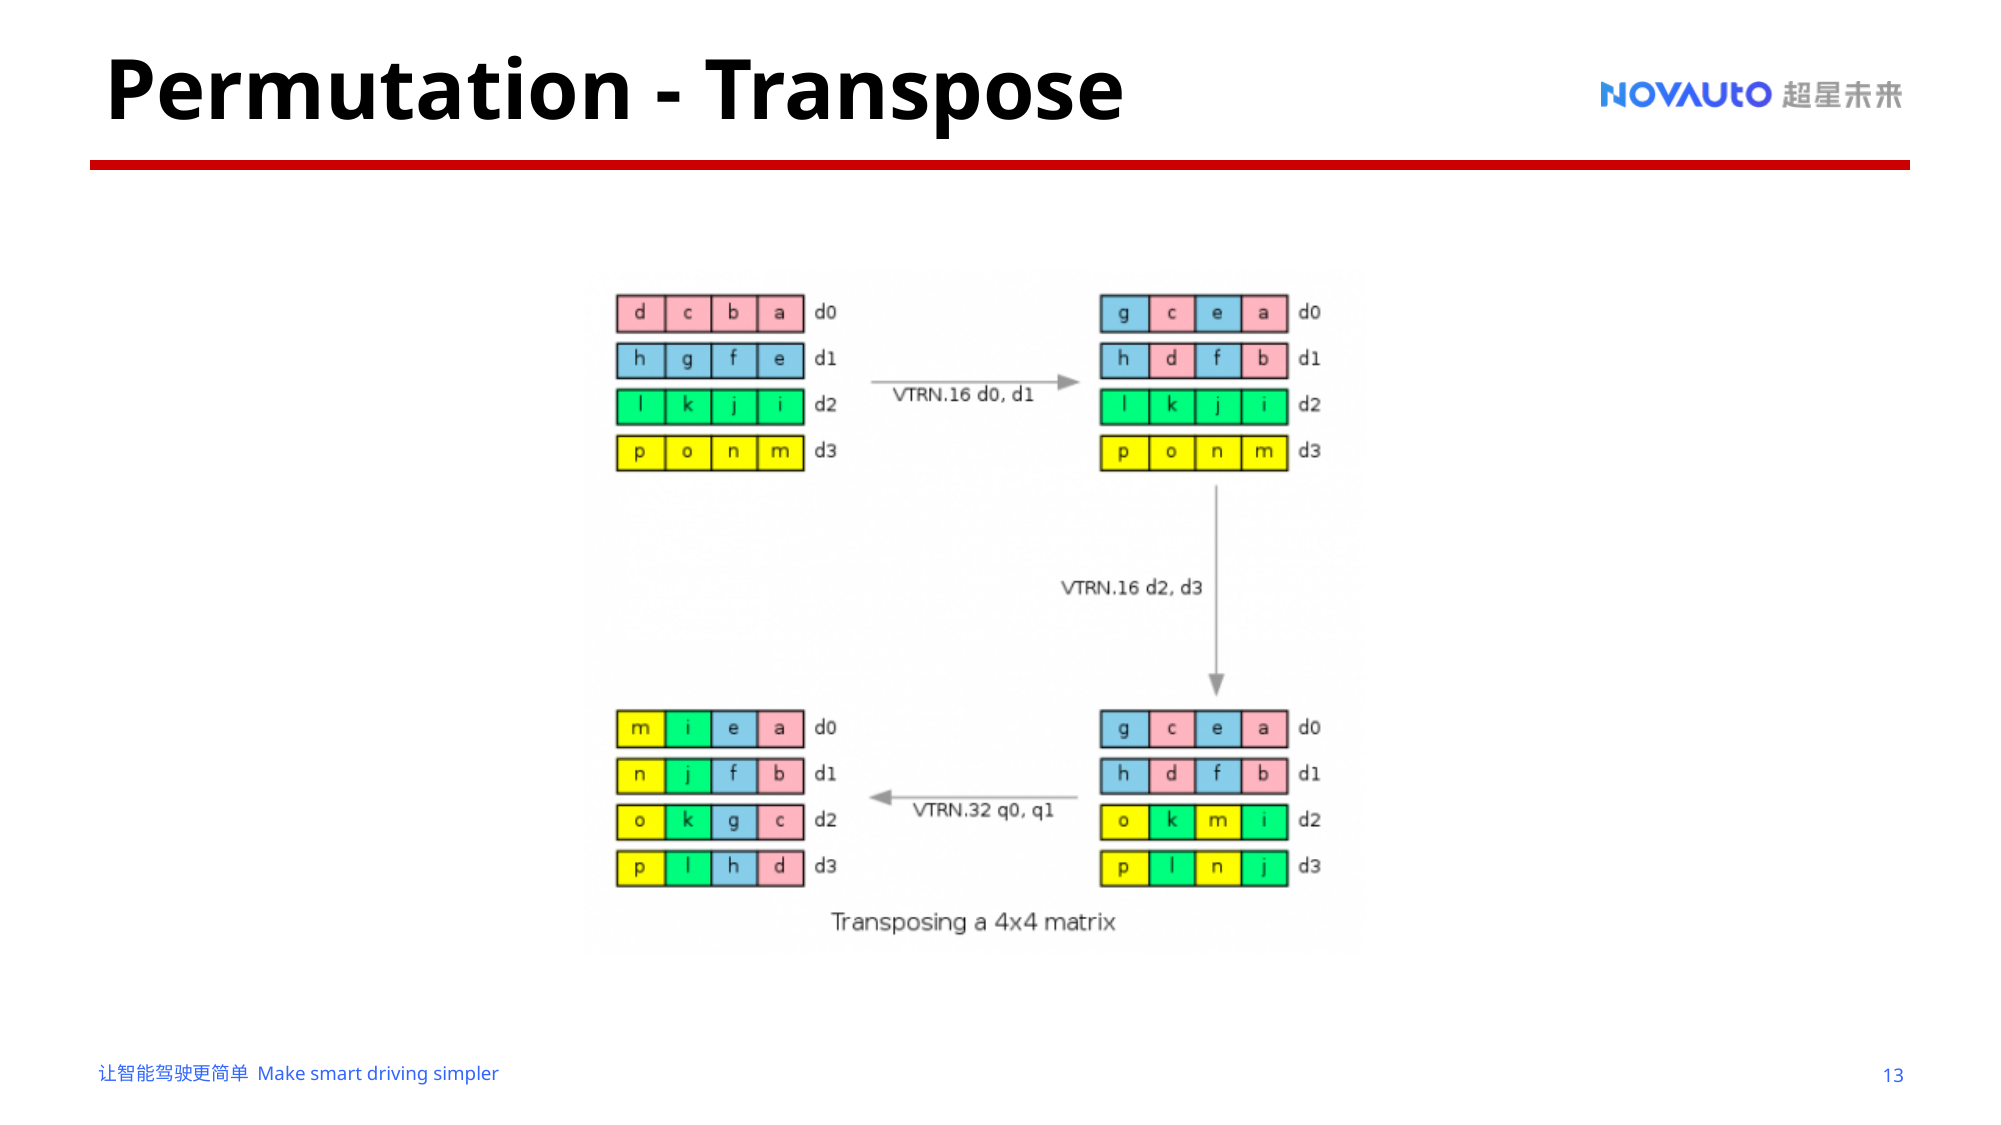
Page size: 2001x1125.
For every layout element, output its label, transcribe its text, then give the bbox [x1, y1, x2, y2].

picture [584, 270, 1366, 955]
picture [1601, 81, 1902, 108]
text_box Permutation - Transpose [89, 29, 1297, 144]
